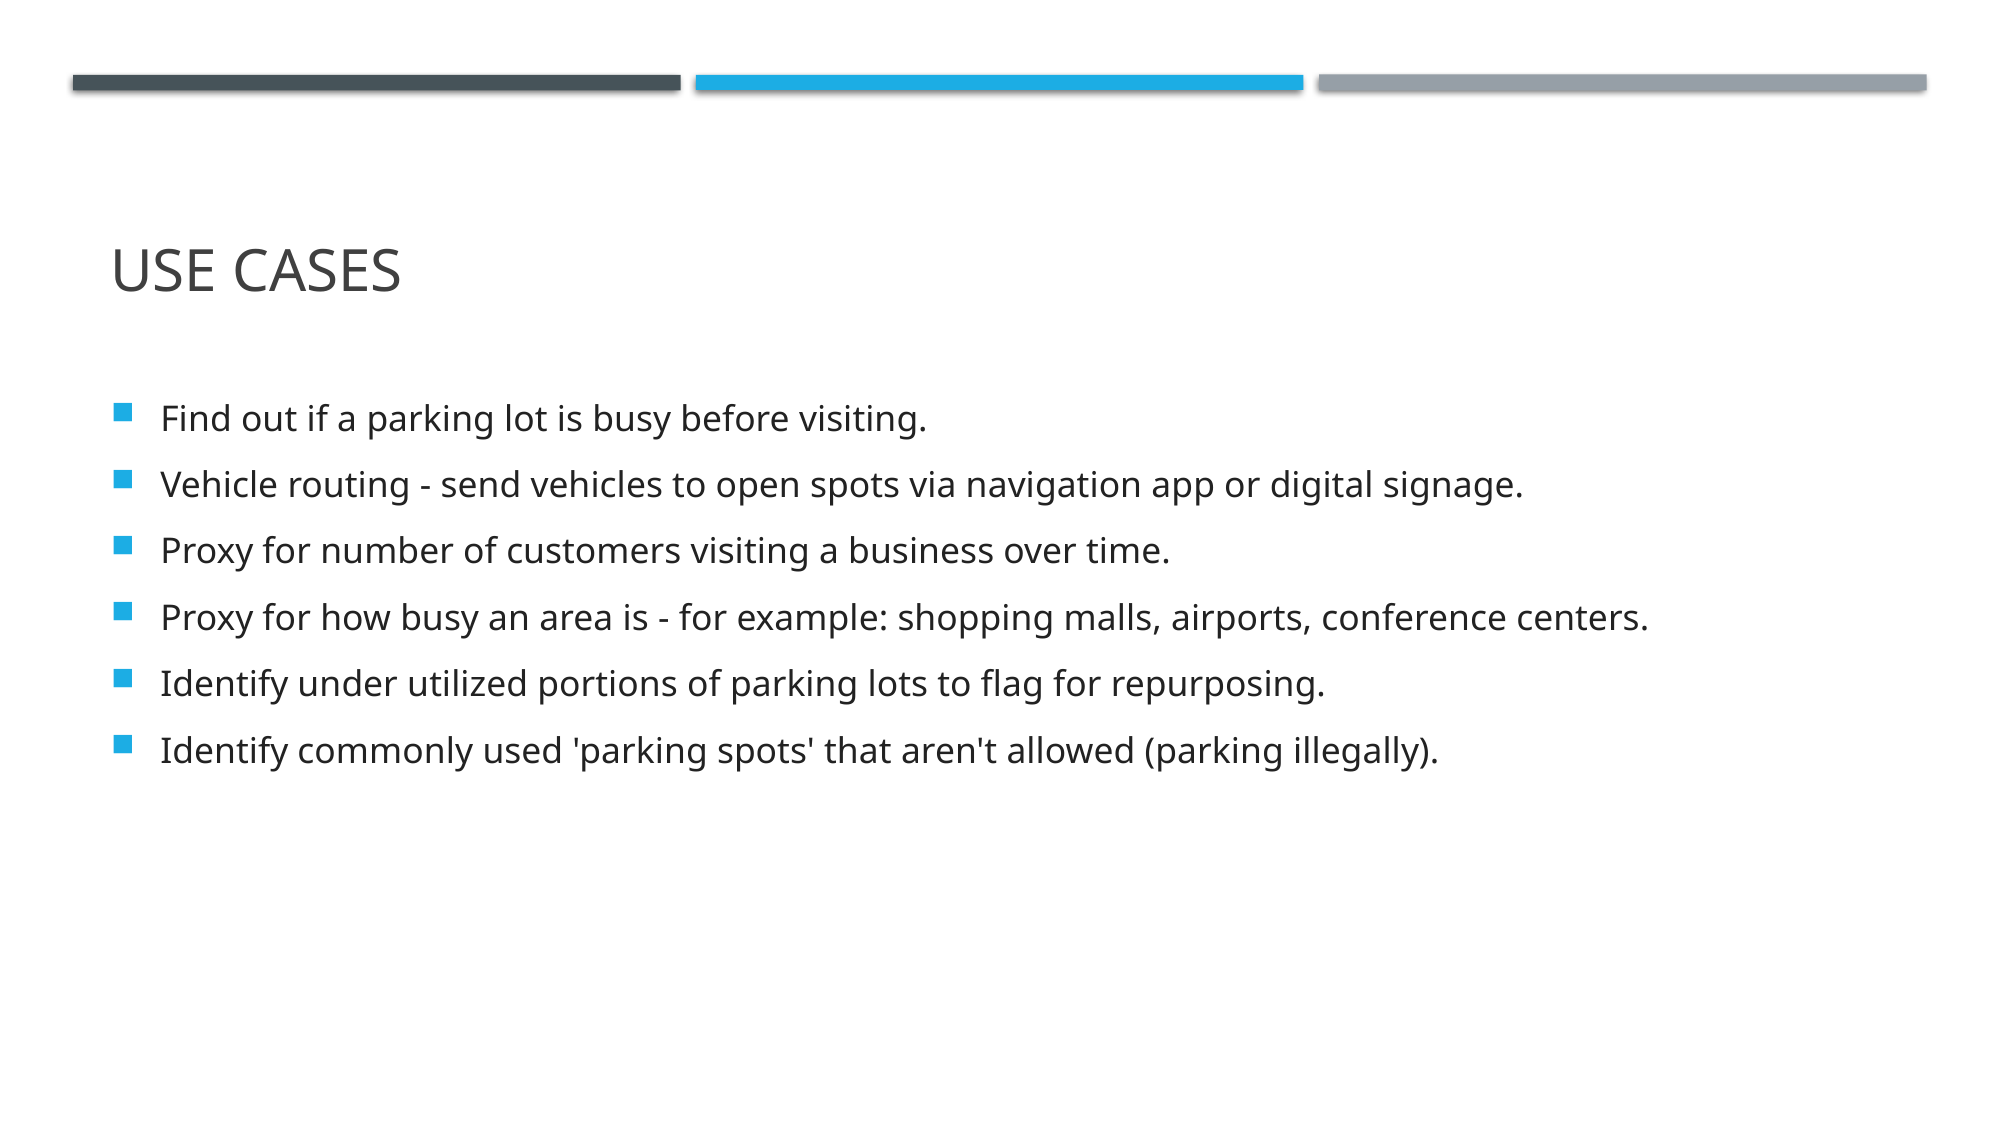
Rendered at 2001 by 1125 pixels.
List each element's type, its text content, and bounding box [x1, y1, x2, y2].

list Find out if a parking lot is busy before visiting. Vehicle routing - send vehicles to open spots via navigation app or digital signage. Proxy for number of customers visiting a business over time. Proxy for how busy an area is - for example: shopping malls, airports, conference centers. Identify under utilized portions of parking lots to flag for repurposing. Identify commonly used 'parking spots' that aren't allowed (parking illegally). [95, 383, 1905, 981]
title Use Cases [95, 115, 1905, 311]
